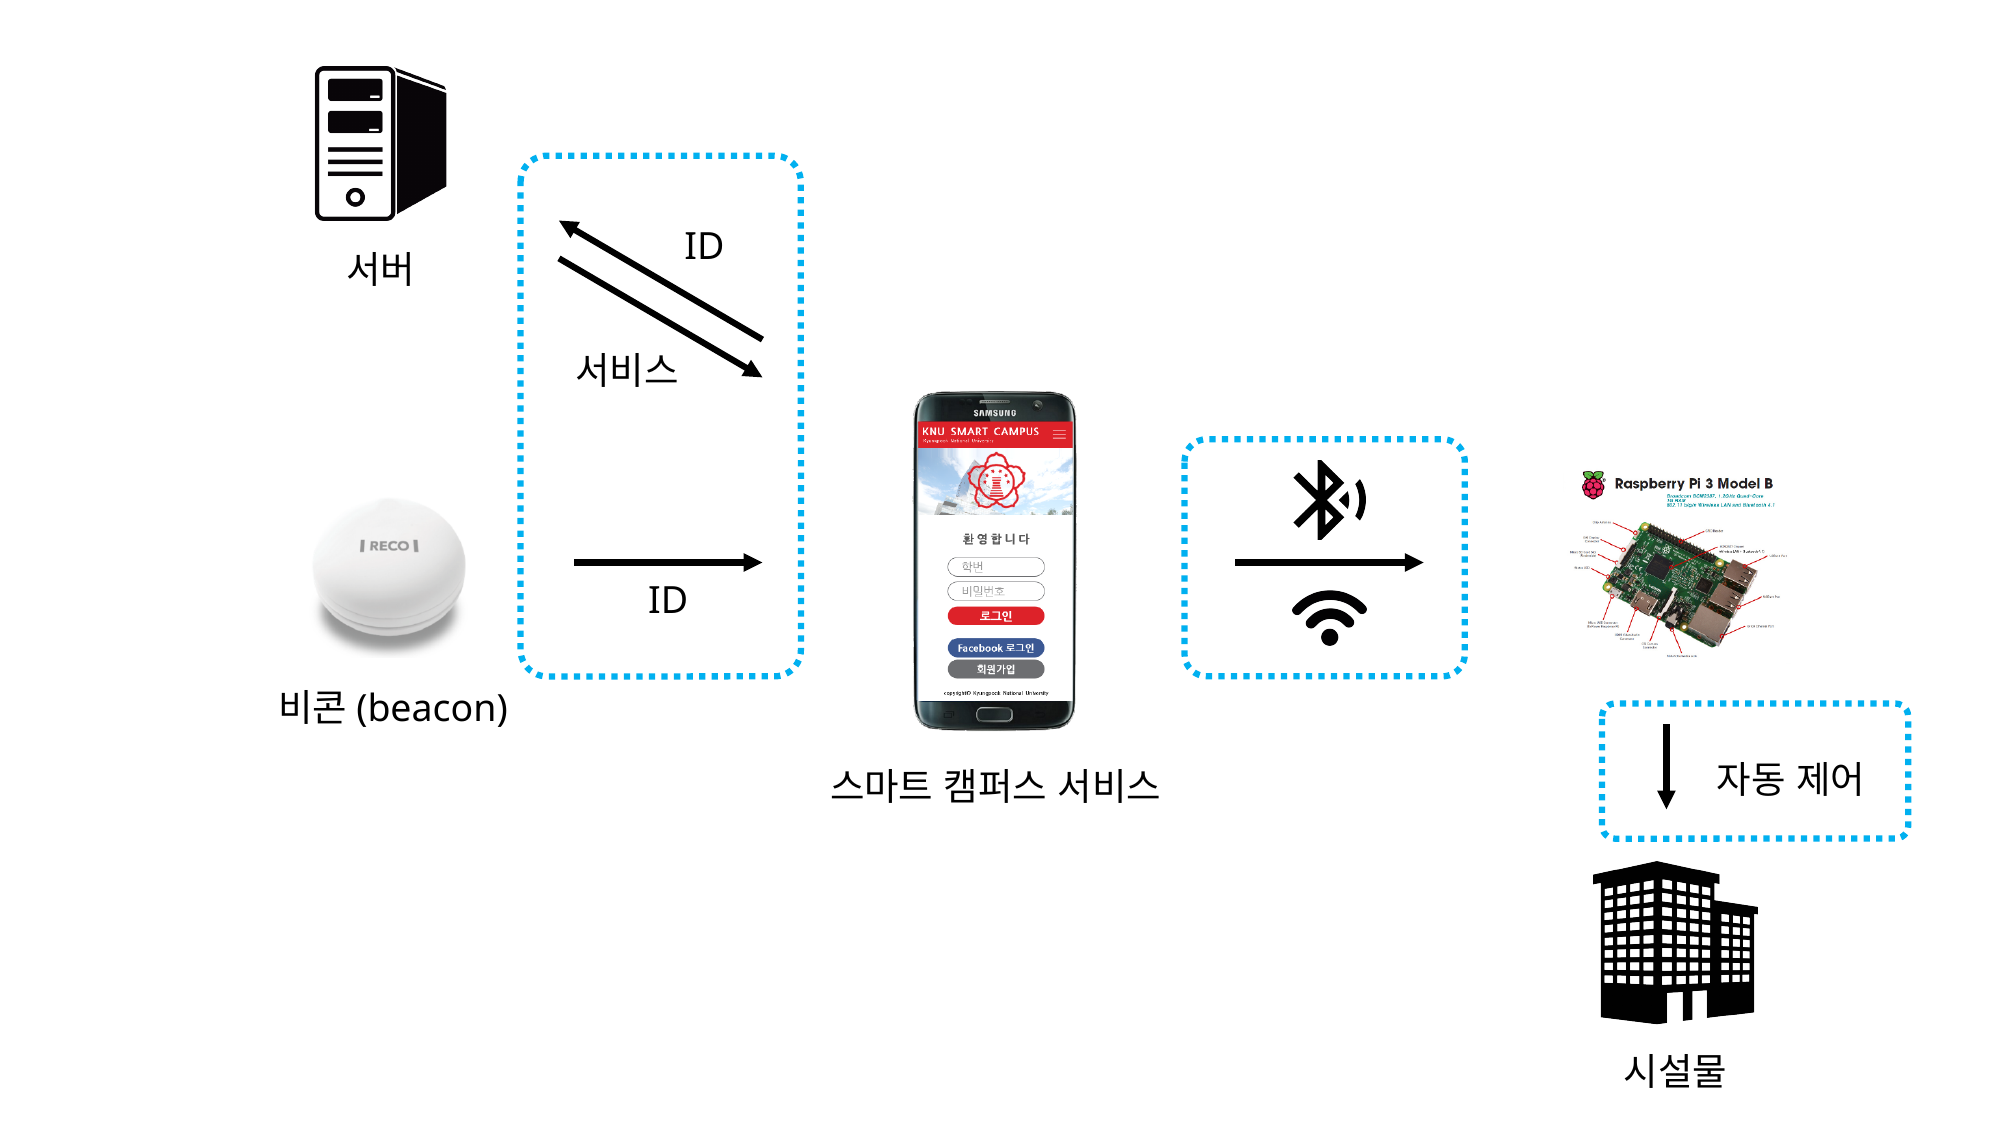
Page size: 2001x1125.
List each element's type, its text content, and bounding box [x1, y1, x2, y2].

text_box 서버 [331, 239, 431, 299]
picture [1289, 460, 1370, 540]
picture [303, 66, 458, 221]
text_box 비콘(beacon) [263, 676, 520, 737]
text_box 시설물 [1609, 1040, 1743, 1101]
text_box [520, 155, 1909, 839]
picture [1593, 860, 1758, 1025]
picture [1292, 581, 1367, 655]
picture [303, 471, 483, 658]
